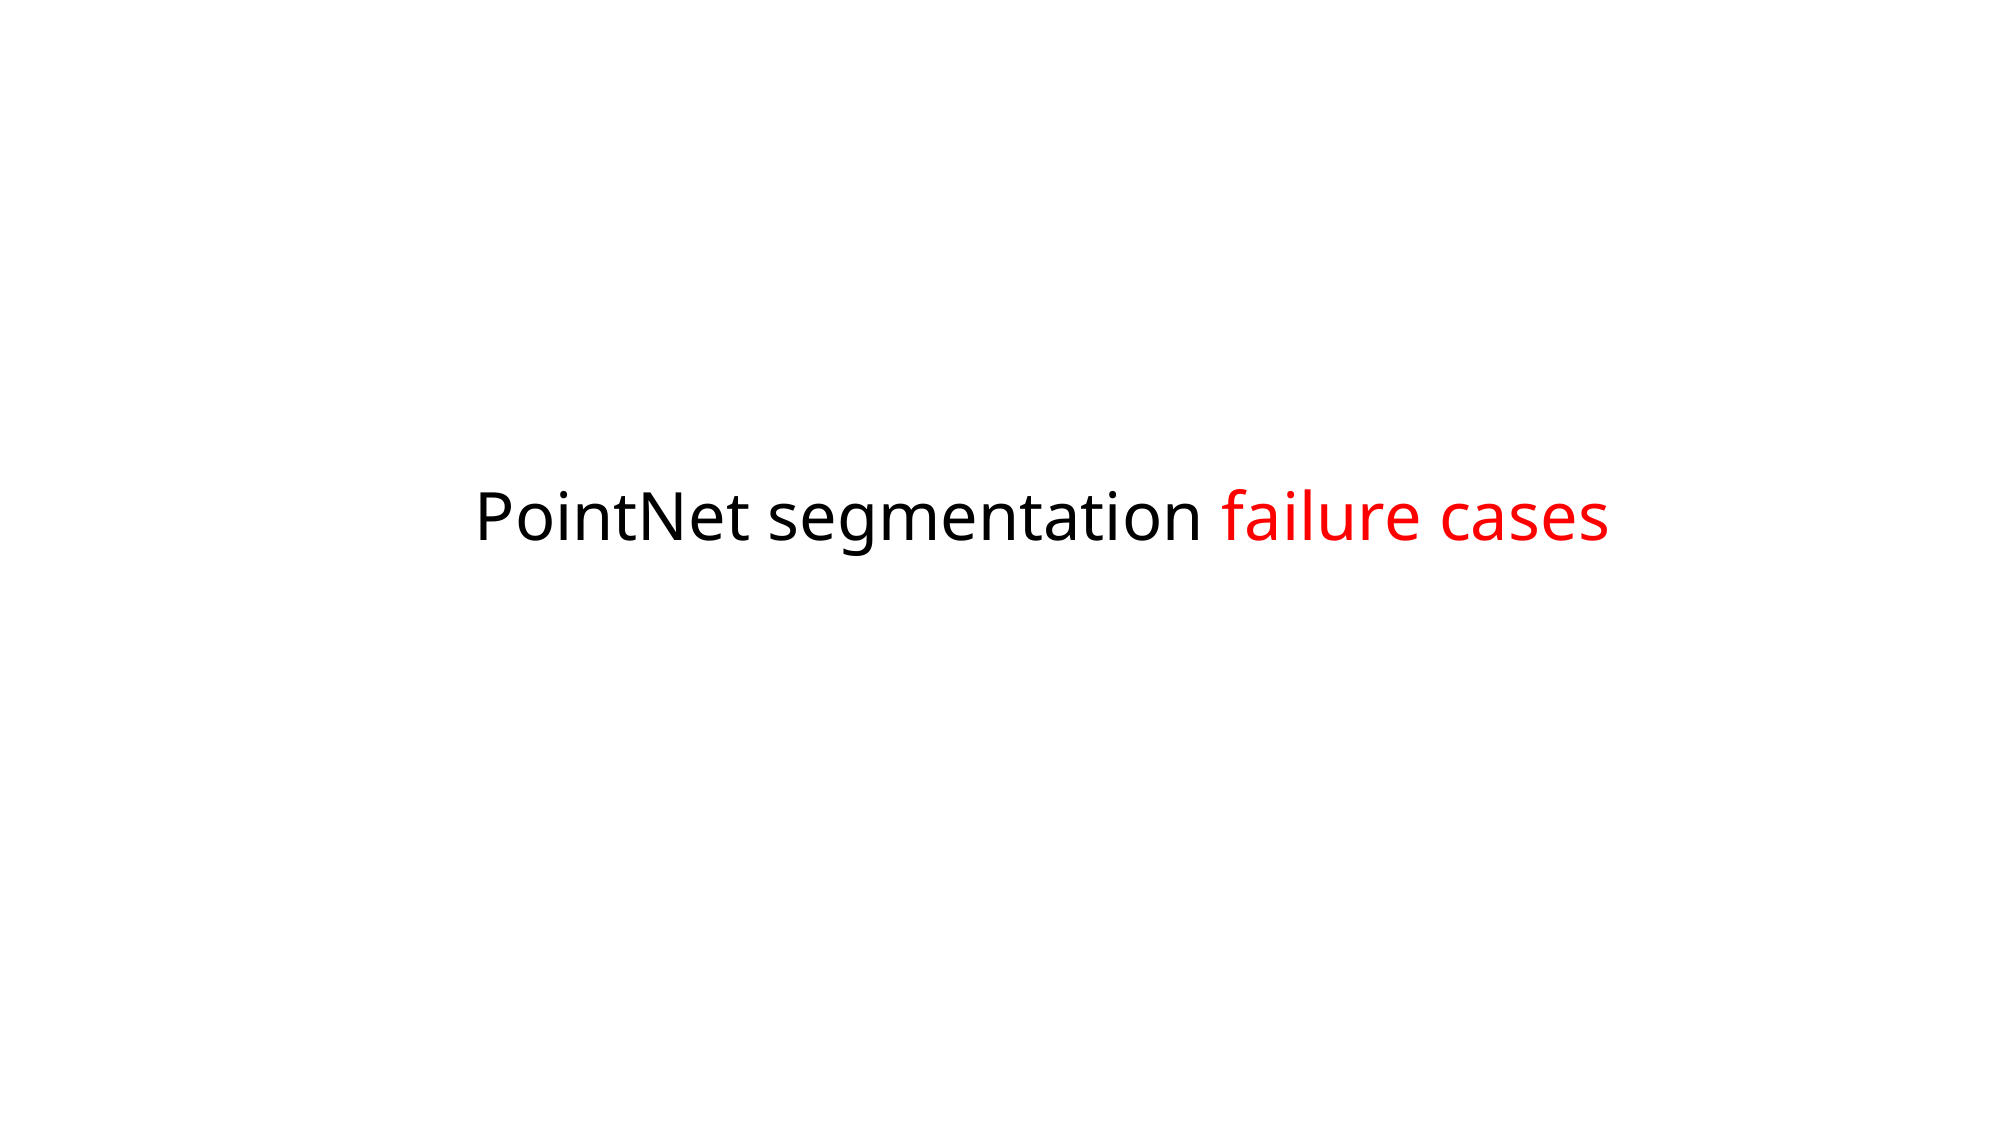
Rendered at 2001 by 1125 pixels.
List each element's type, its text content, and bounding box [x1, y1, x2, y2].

text_box PointNet segmentation failure cases [459, 466, 1643, 562]
